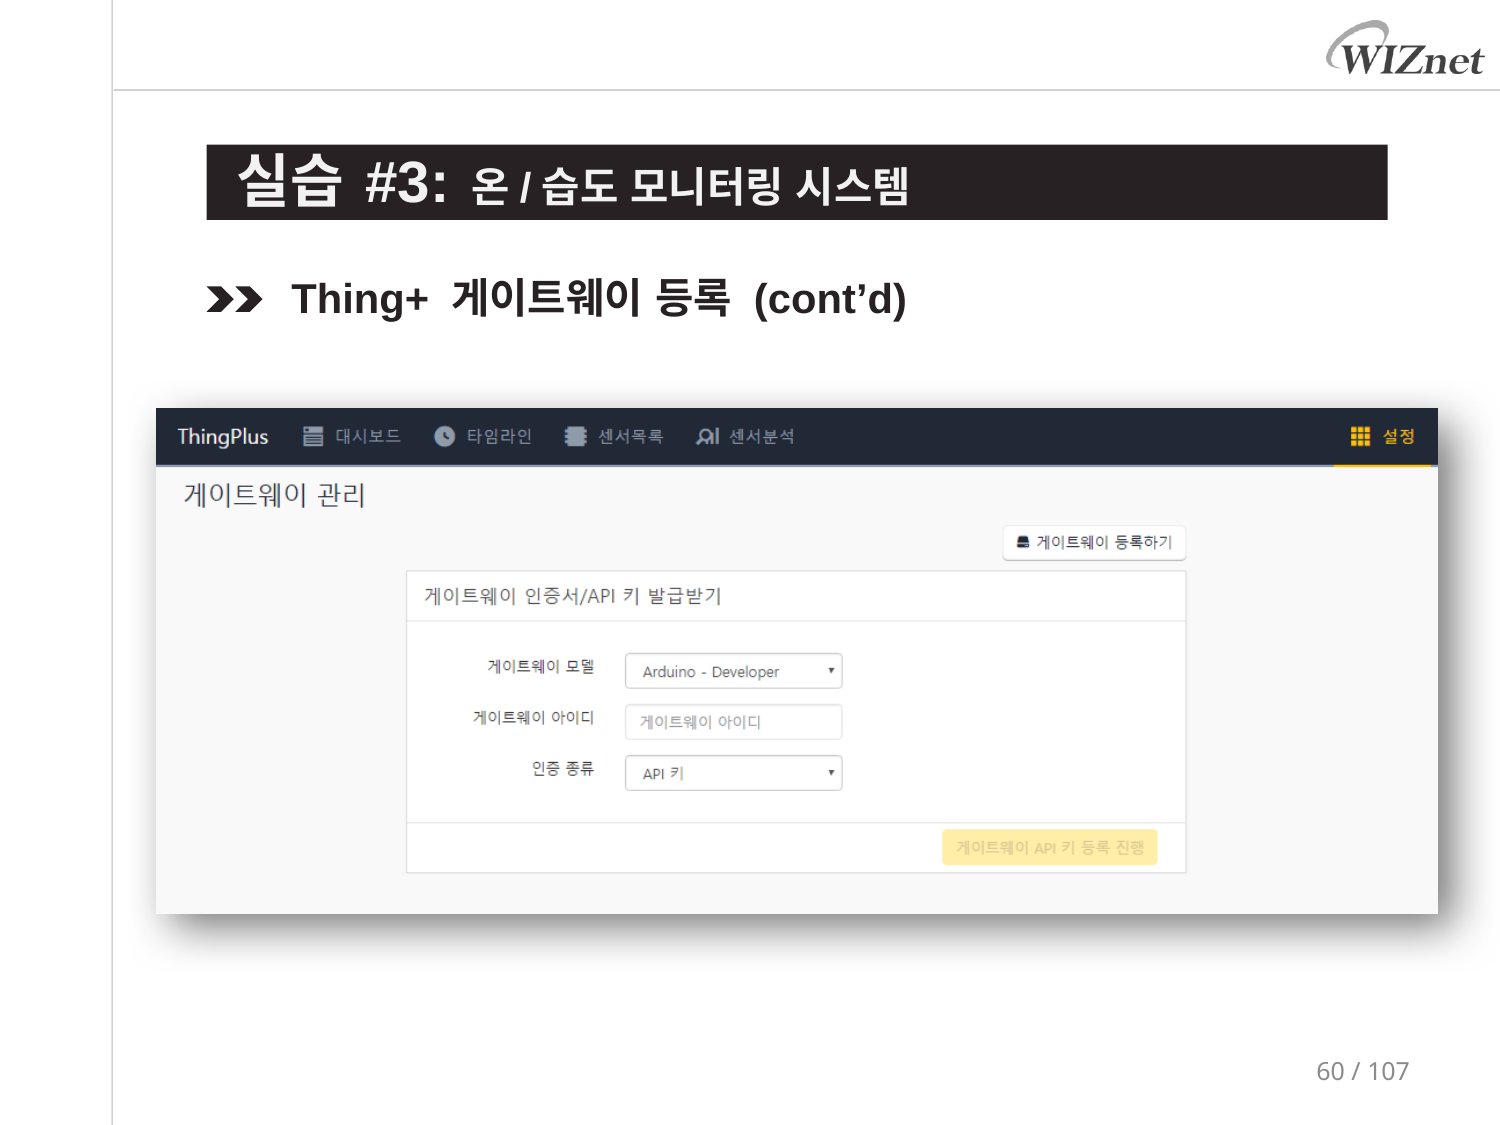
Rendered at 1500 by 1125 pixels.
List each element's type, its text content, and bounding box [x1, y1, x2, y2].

text_box 실습 #3: 온/습도 모니터링 시스템 [194, 137, 1447, 222]
picture [1326, 20, 1485, 74]
slide_number 60 / 107 [1074, 1042, 1425, 1103]
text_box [206, 264, 1426, 331]
picture [156, 408, 1439, 914]
